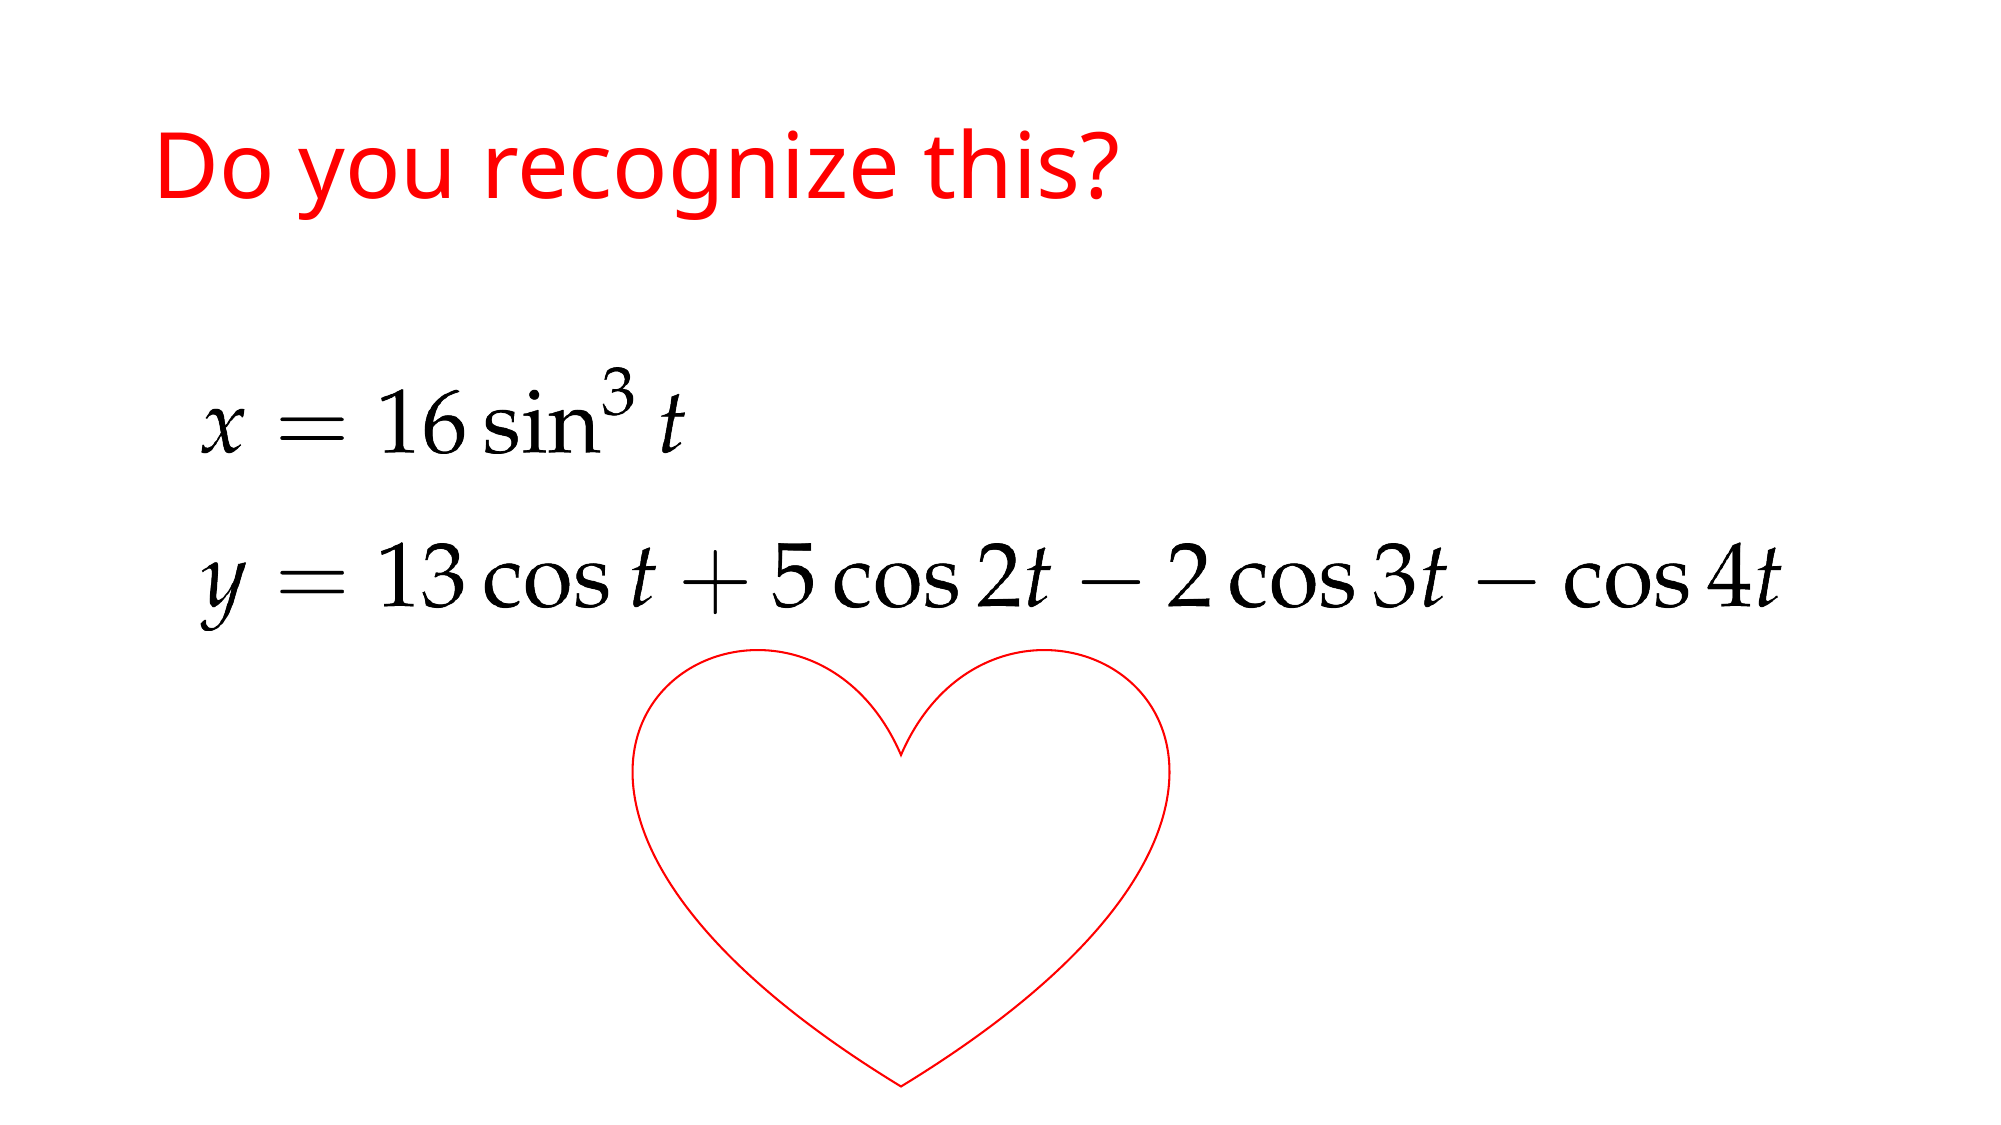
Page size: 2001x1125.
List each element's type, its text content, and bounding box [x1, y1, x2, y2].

title Do you recognize this? [137, 59, 1863, 278]
picture [200, 365, 685, 454]
text_box [631, 649, 1171, 1088]
picture [200, 542, 1782, 631]
